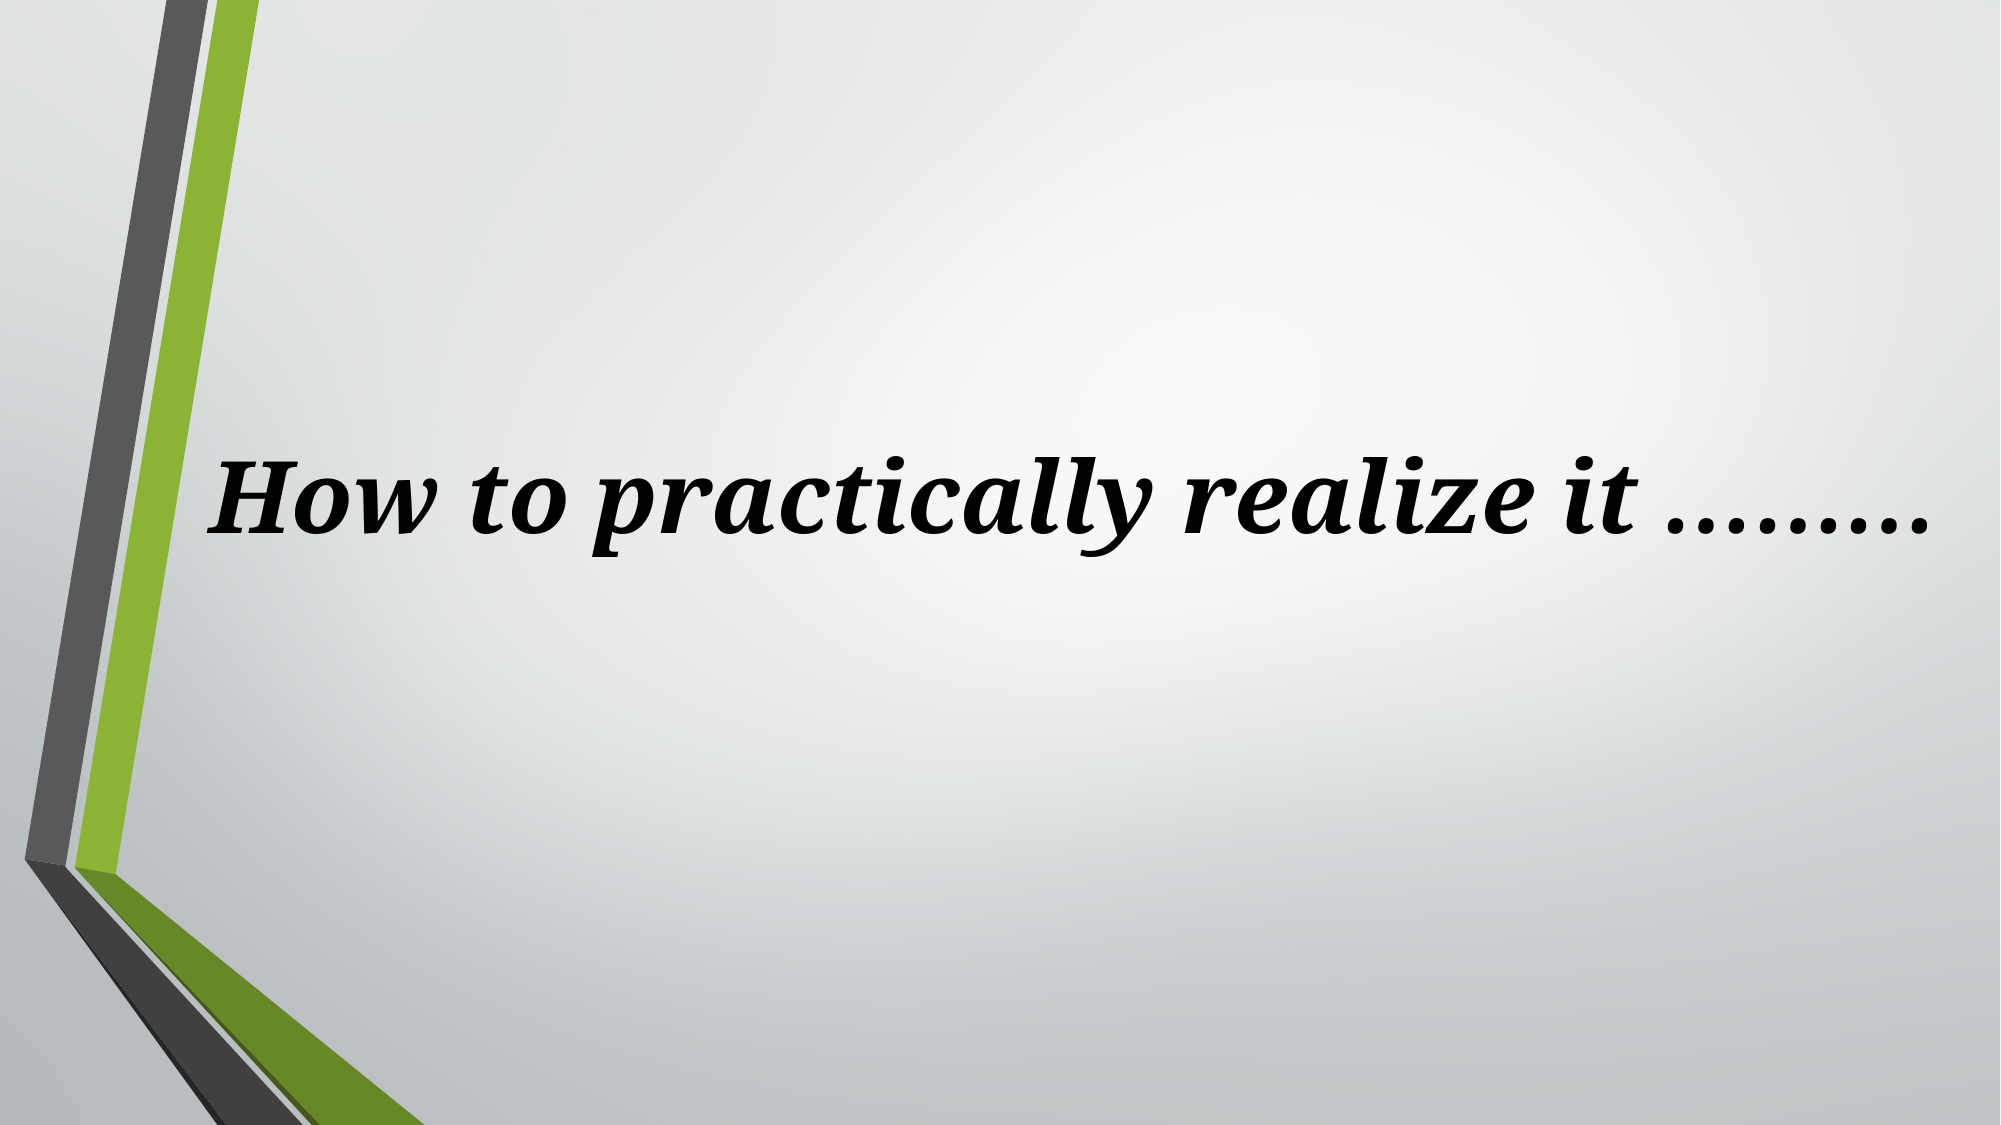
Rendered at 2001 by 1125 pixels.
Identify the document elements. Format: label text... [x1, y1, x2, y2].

text_box How to practically realize it ……… [194, 426, 1955, 561]
